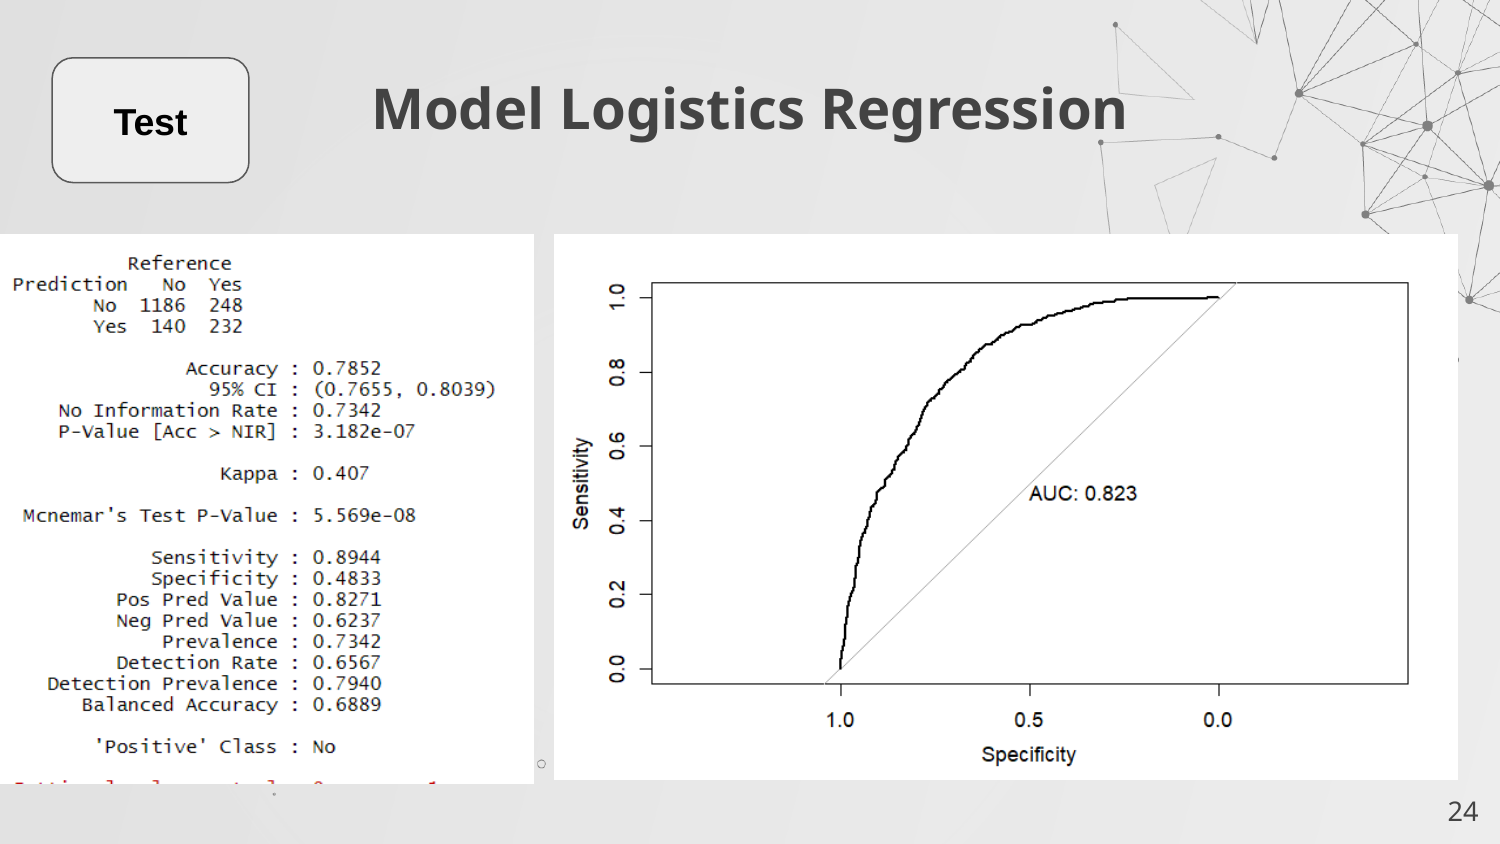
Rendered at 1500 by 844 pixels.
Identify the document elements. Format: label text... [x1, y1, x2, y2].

picture [0, 0, 1500, 844]
title Model Logistics Regression [322, 57, 1178, 214]
text_box Test [52, 57, 249, 183]
slide_number ‹#› [1403, 779, 1494, 844]
